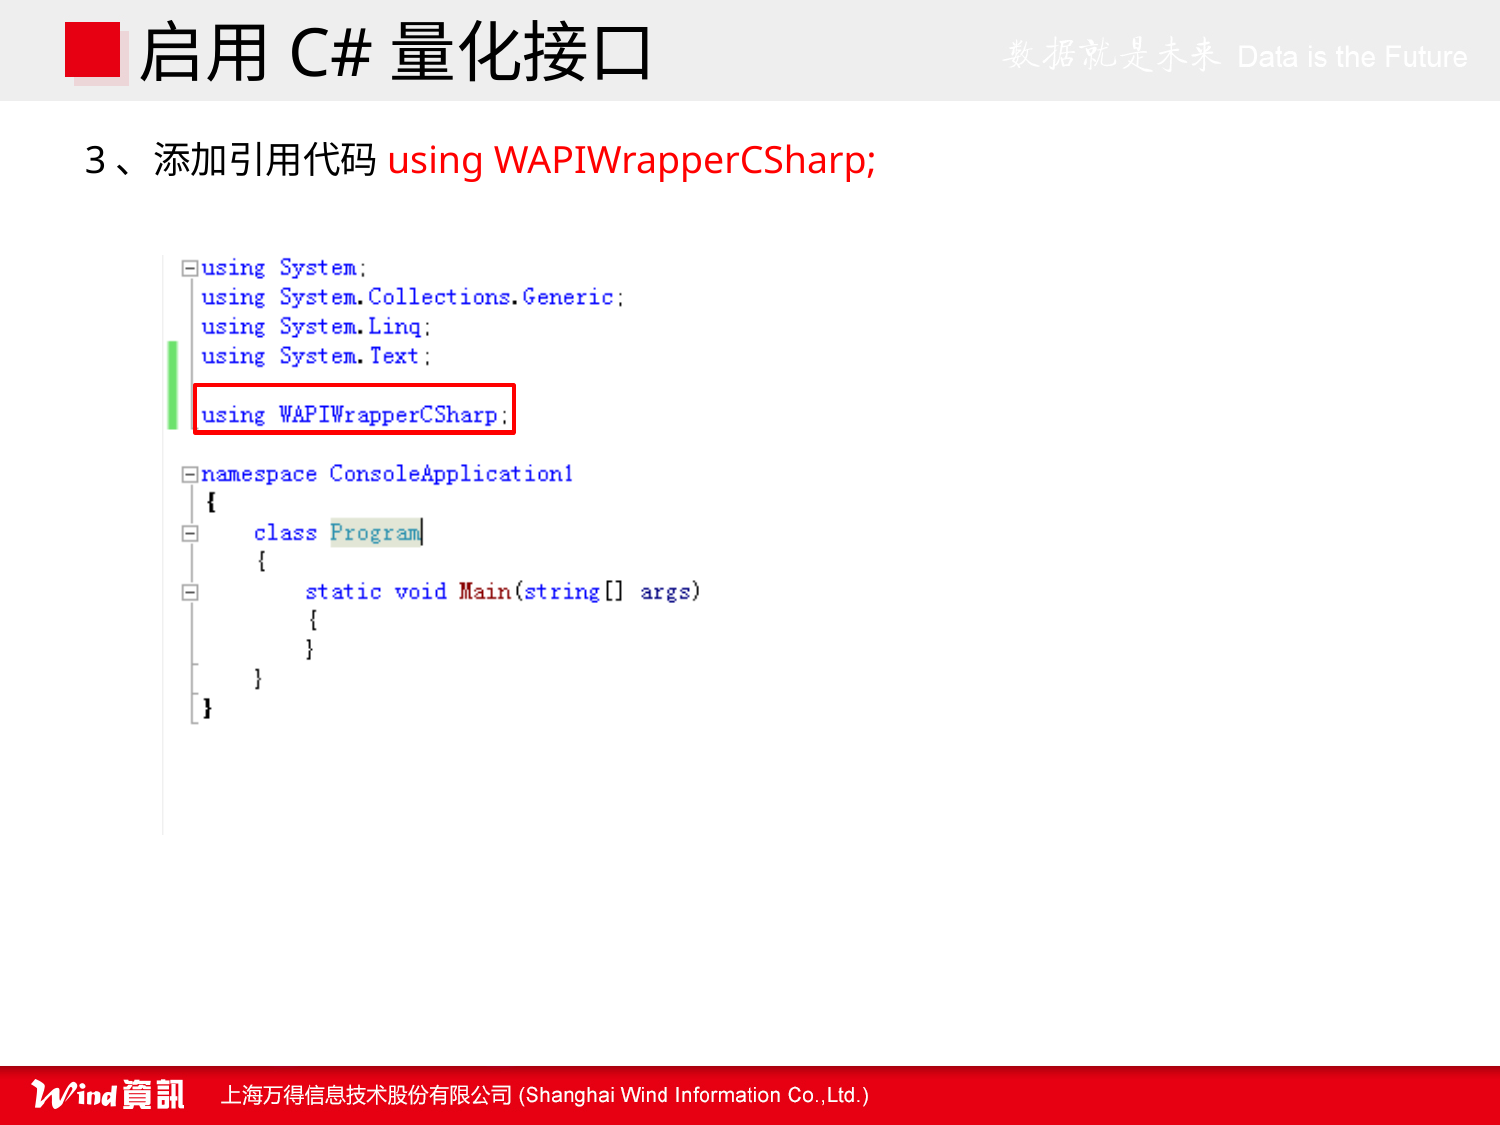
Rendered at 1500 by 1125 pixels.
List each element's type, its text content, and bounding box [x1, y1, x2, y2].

text_box 3、添加引用代码using WAPIWrapperCSharp; [70, 128, 1383, 189]
text_box 启用C#量化接口 [123, 1, 1325, 95]
picture [0, 0, 1500, 1125]
